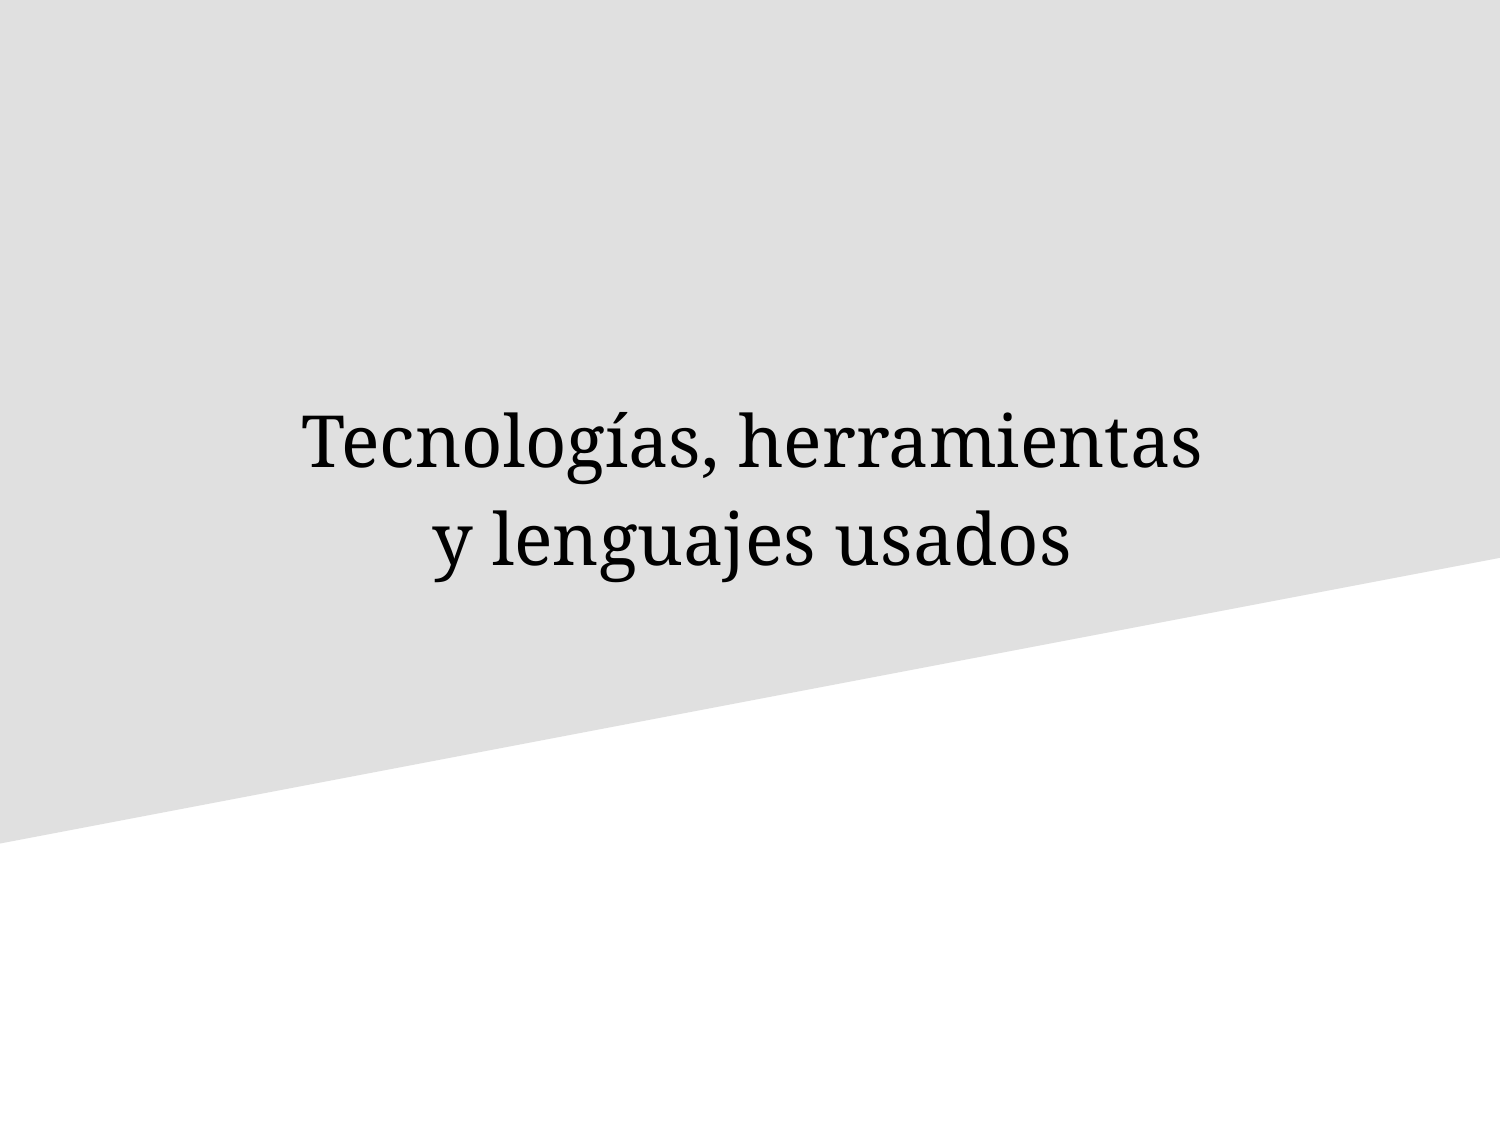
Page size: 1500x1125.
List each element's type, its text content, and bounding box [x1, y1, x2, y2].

text_box Tecnologías, herramientas y lenguajes usados [283, 294, 1223, 595]
text_box [283, 612, 1221, 863]
